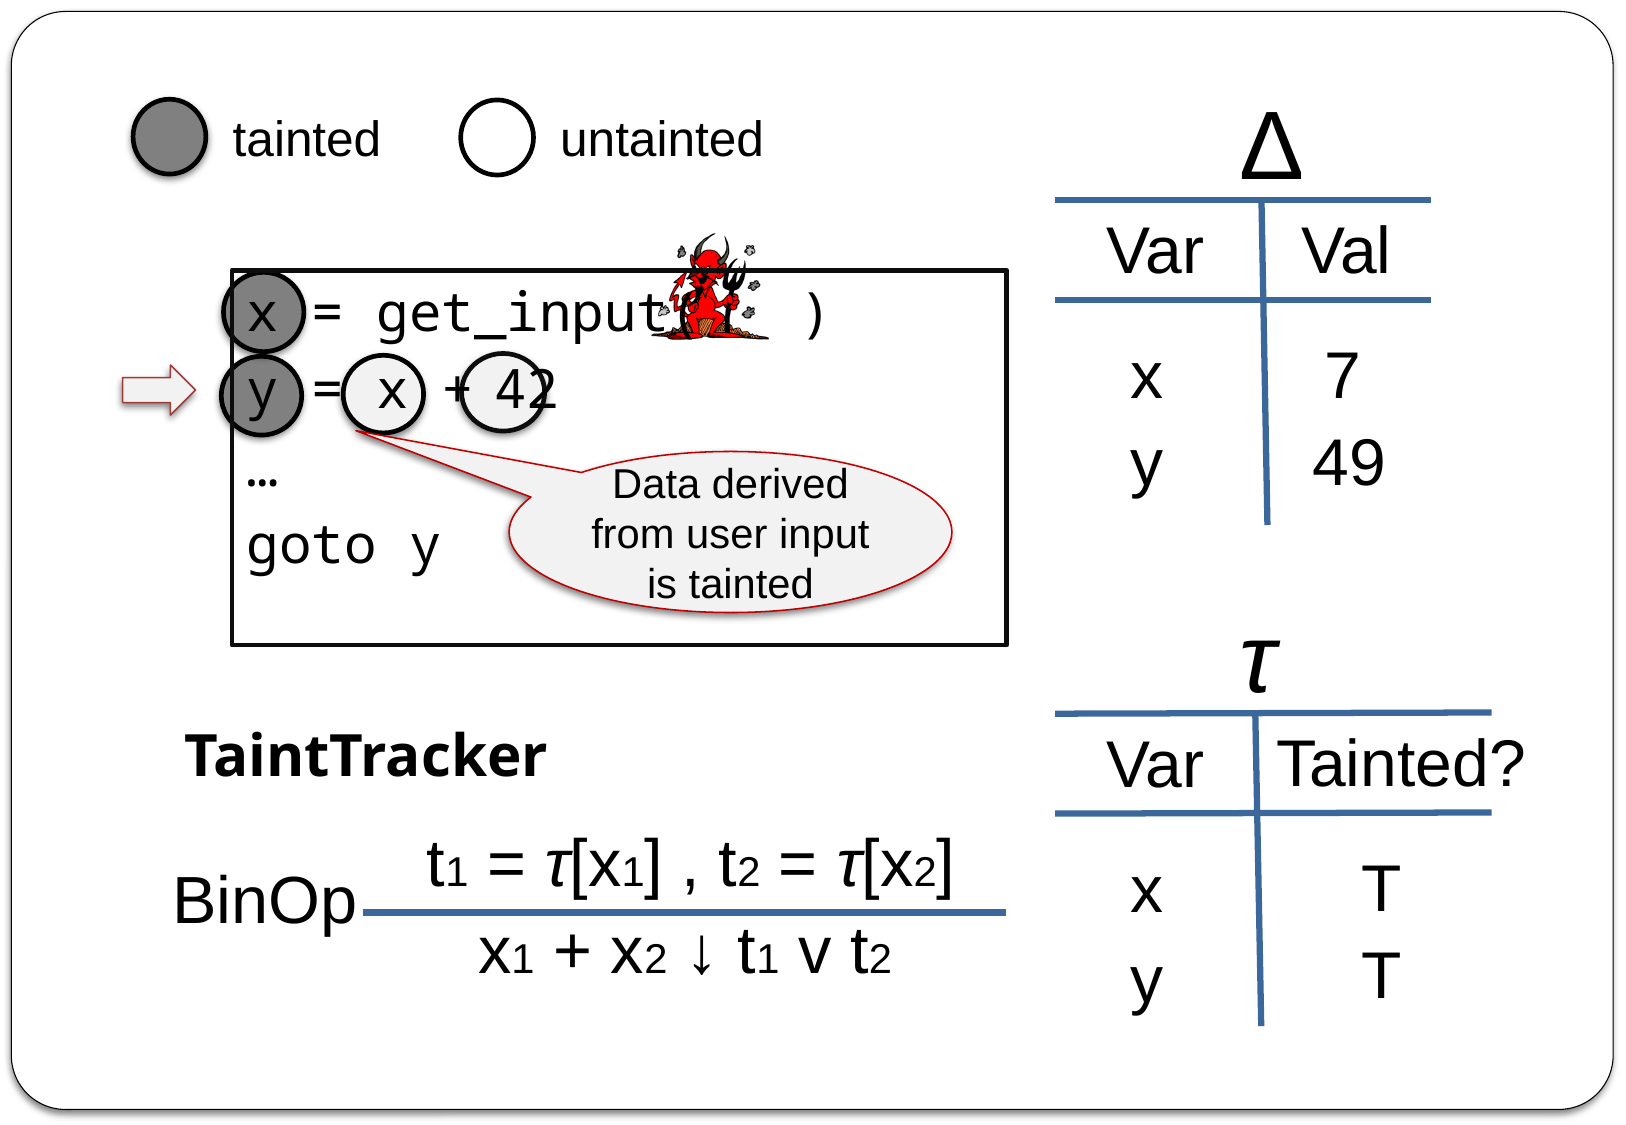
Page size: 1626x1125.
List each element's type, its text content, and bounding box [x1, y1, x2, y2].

text_box untainted [545, 99, 922, 174]
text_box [1054, 74, 1432, 526]
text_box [1054, 587, 1602, 1027]
text_box [459, 98, 535, 177]
text_box [121, 364, 197, 416]
picture [651, 233, 769, 341]
text_box TaintTracker [169, 710, 934, 788]
text_box [220, 367, 232, 424]
text_box [132, 98, 207, 175]
list x = get_input( ) y = x + 42 … goto y [232, 270, 1007, 646]
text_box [157, 812, 1092, 997]
text_box tainted [218, 99, 407, 174]
text_box [222, 286, 232, 338]
